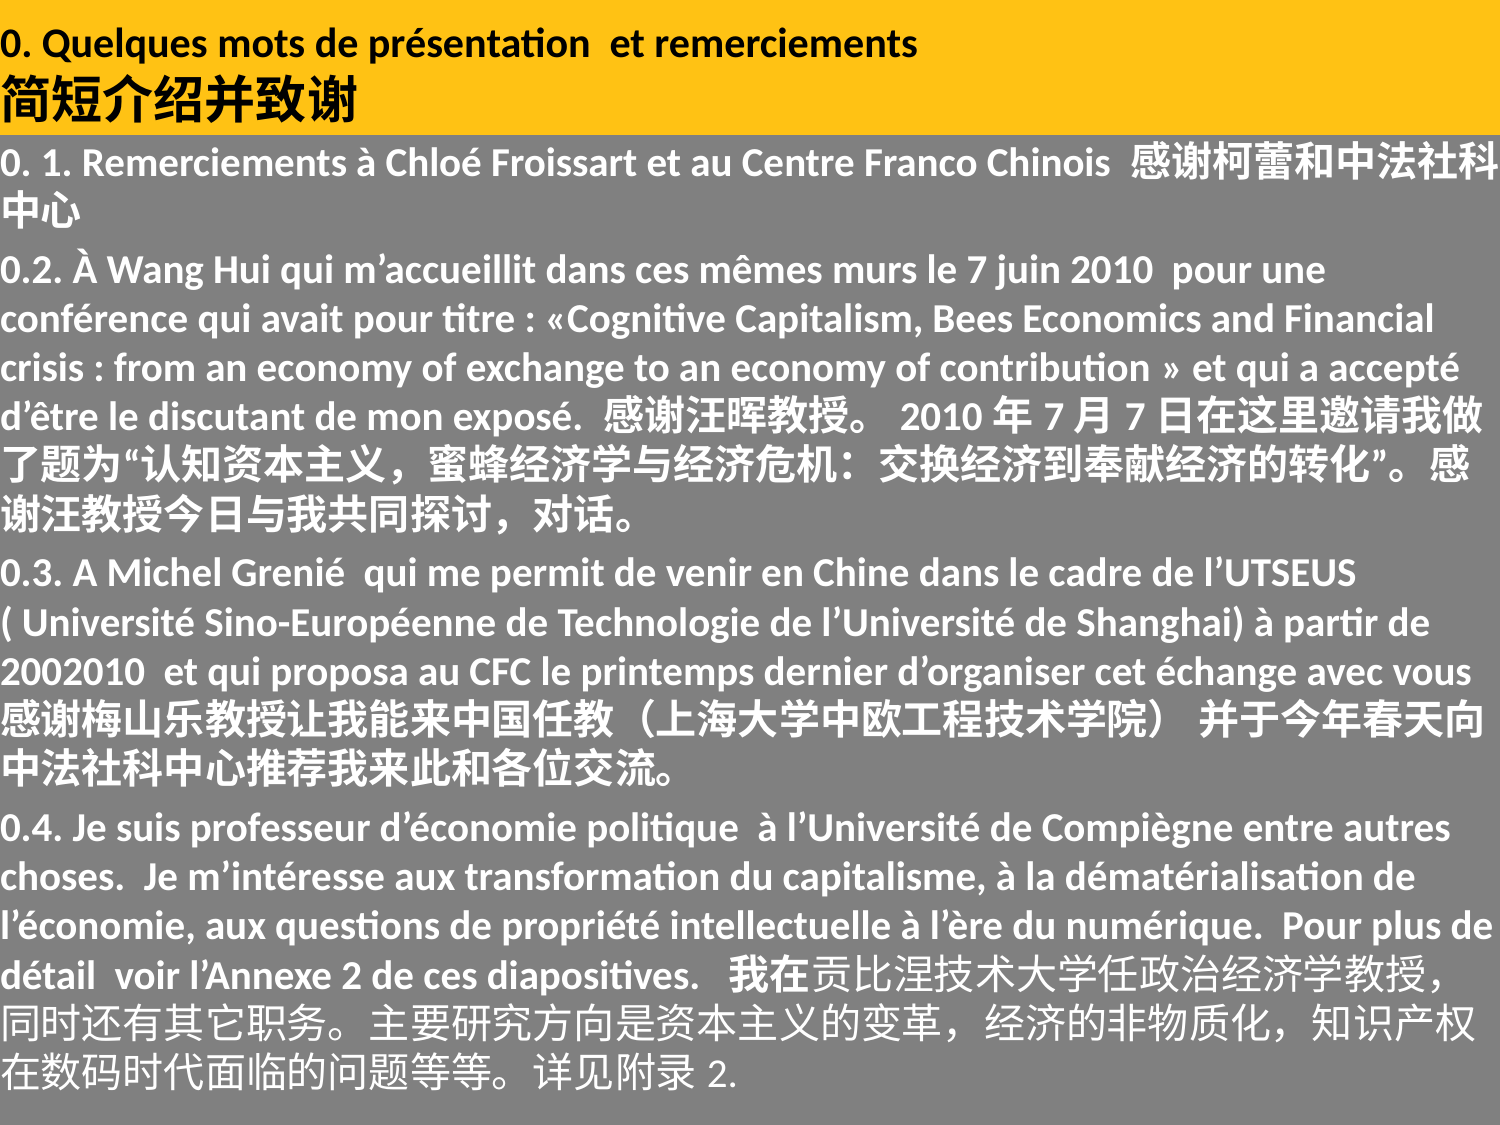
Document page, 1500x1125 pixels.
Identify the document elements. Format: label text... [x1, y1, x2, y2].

list 0. 1. Remerciements à Chloé Froissart et au Centre Franco Chinois 感谢柯蕾和中法社科中心 0.2. À Wang Hui qui m’accueillit dans ces mêmes murs le 7 juin 2010 pour une conférence qui avait pour titre : «Cognitive Capitalism, Bees Economics and Financial crisis : from an economy of exchange to an economy of contribution » et qui a accepté d’être le discutant de mon exposé. 感谢汪晖教授。2010年7月7日在这里邀请我做了题为“认知资本主义，蜜蜂经济学与经济危机：交换经济到奉献经济的转化”。感谢汪教授今日与我共同探讨，对话。 0.3. A Michel Grenié qui me permit de venir en Chine dans le cadre de l’UTSEUS ( Université Sino-Européenne de Technologie de l’Université de Shanghai) à partir de 2002010 et qui proposa au CFC le printemps dernier d’organiser cet échange avec vous 感谢梅山乐教授让我能来中国任教（上海大学中欧工程技术学院） 并于今年春天向中法社科中心推荐我来此和各位交流。 0.4. Je suis professeur d’économie politique à l’Université de Compiègne entre autres choses. Je m’intéresse aux transformation du capitalisme, à la dématérialisation de l’économie, aux questions de propriété intellectuelle à l’ère du numérique. Pour plus de détail voir l’Annexe 2 de ces diapositives. 我在贡比涅技术大学任政治经济学教授，同时还有其它职务。主要研究方向是资本主义的变革，经济的非物质化，知识产权在数码时代面临的问题等等。详见附录2. [0, 134, 1500, 1125]
title 0. Quelques mots de présentation et remerciements 简短介绍并致谢 [0, 0, 1500, 134]
